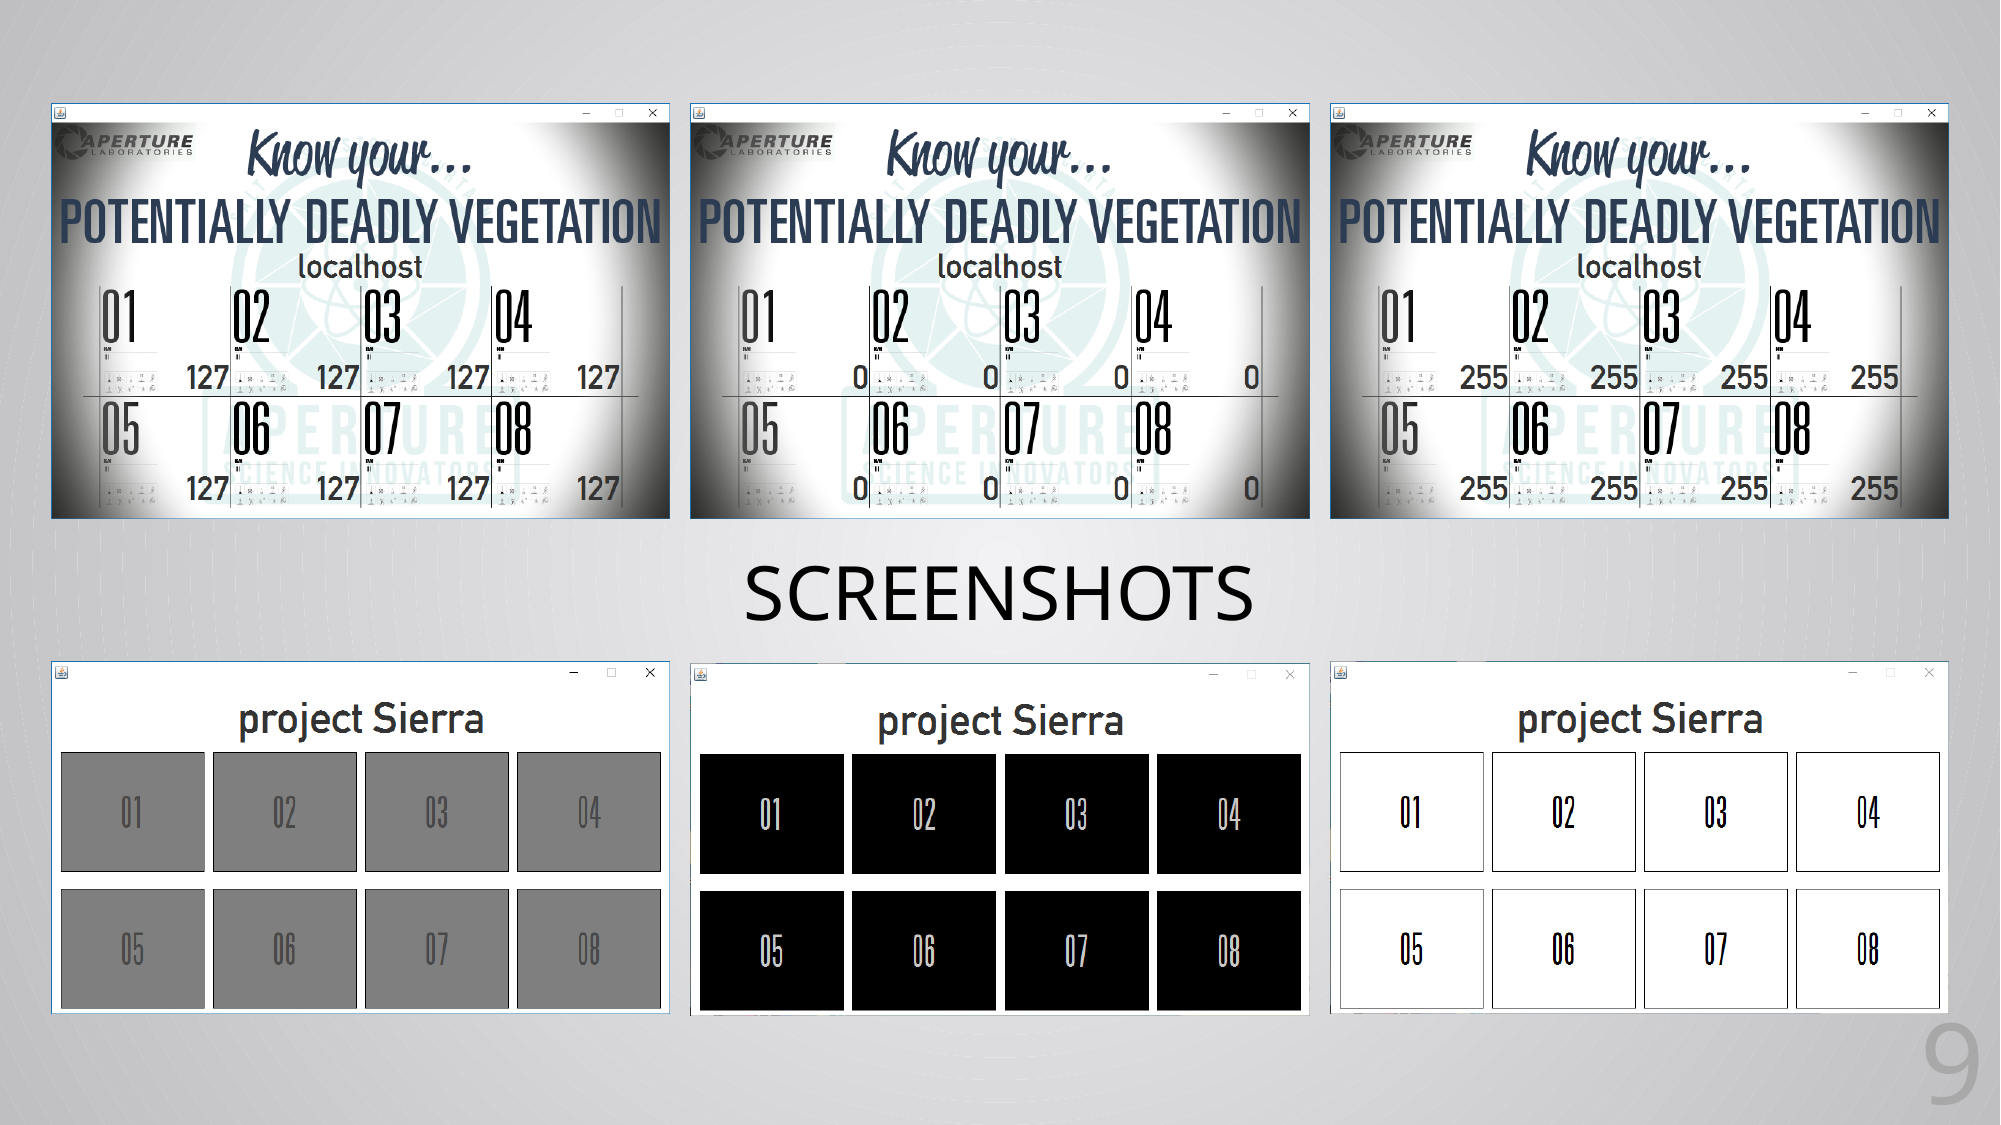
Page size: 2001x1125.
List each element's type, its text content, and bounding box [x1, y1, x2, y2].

picture [690, 663, 1310, 1016]
slide_number 9 [1550, 1013, 2000, 1125]
text_box SCREENSHOTS [261, 538, 1739, 643]
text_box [50, 103, 1949, 519]
picture [1330, 661, 1949, 1014]
picture [50, 661, 670, 1014]
